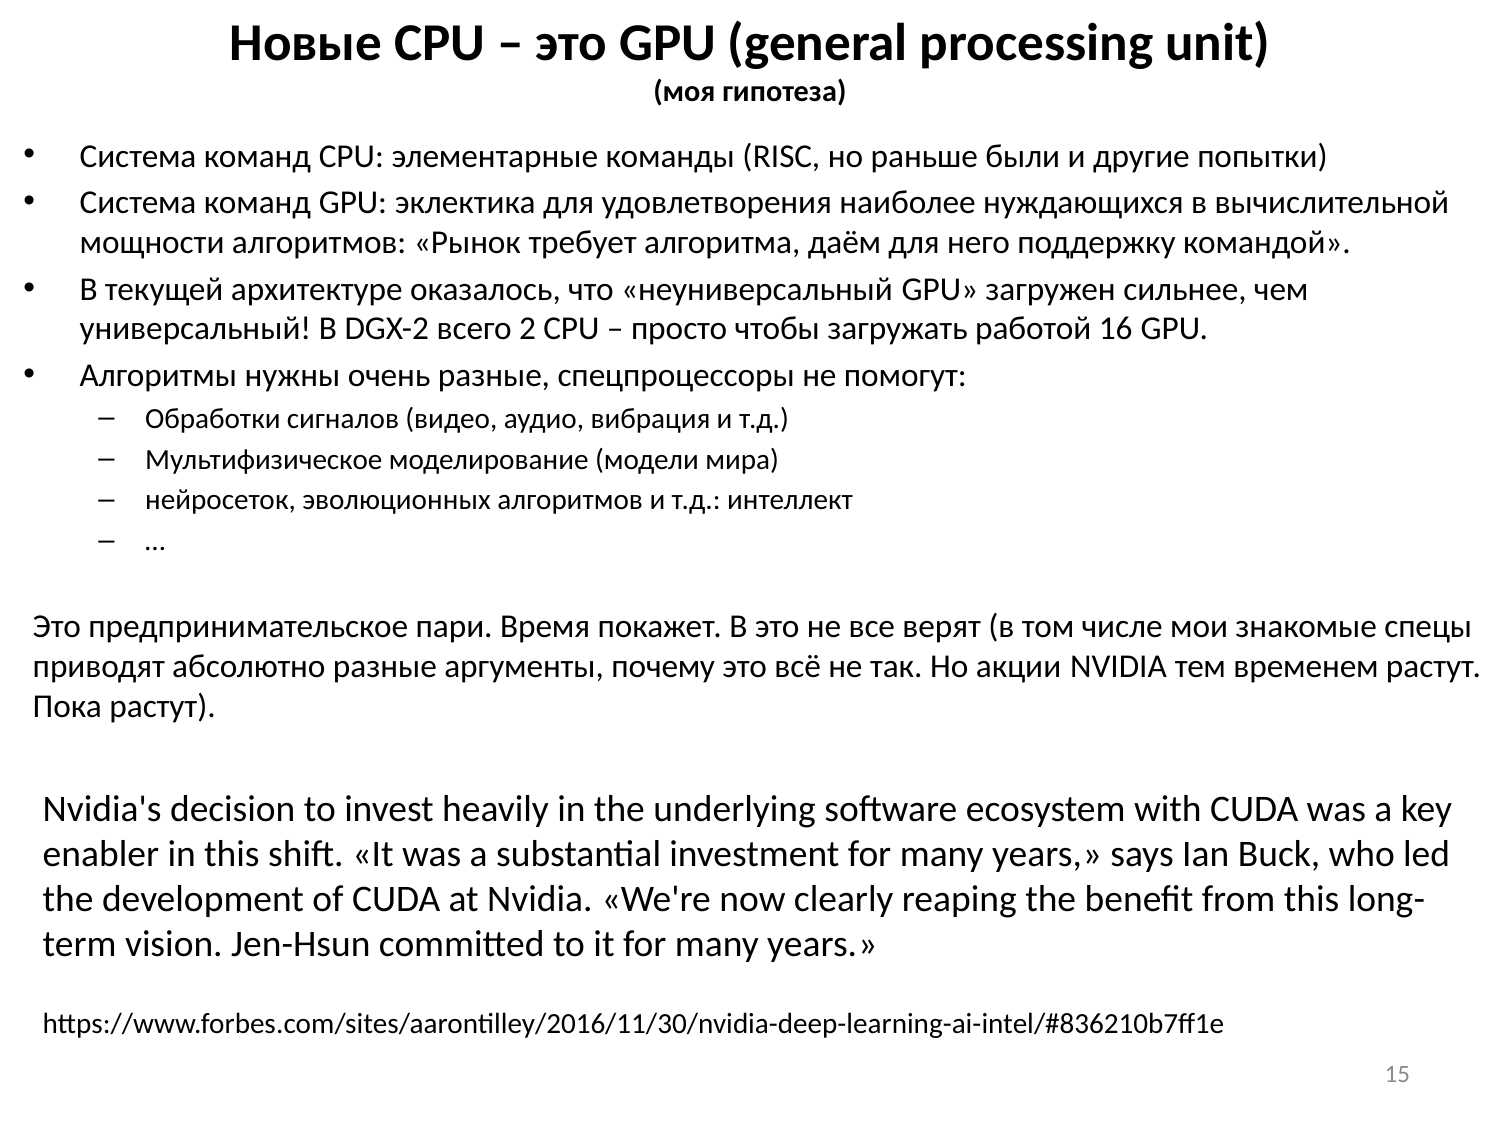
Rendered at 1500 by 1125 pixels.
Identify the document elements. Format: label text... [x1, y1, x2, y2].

text_box Nvidia's decision to invest heavily in the underlying software ecosystem with CUDA was a key enabler in this shift. «It was a substantial investment for many years,» says Ian Buck, who led the development of CUDA at Nvidia. «We're now clearly reaping the benefit from this long-term vision. Jen-Hsun committed to it for many years.» https://www.forbes.com/sites/aarontilley/2016/11/30/nvidia-deep-learning-ai-intel/#836210b7ff1e [27, 776, 1473, 1047]
slide_number 15 [1074, 1047, 1425, 1103]
list Система команд CPU: элементарные команды (RISC, но раньше были и другие попытки) Система команд GPU: эклектика для удовлетворения наиболее нуждающихся в вычислительной мощности алгоритмов: «Рынок требует алгоритма, даём для него поддержку командой». В текущей архитектуре оказалось, что «неуниверсальный GPU» загружен сильнее, чем универсальный! В DGX-2 всего 2 CPU – просто чтобы загружать работой 16 GPU. Алгоритмы нужны очень разные, спецпроцессоры не помогут: Обработки сигналов (видео, аудио, вибрация и т.д.) Мультифизическое моделирование (модели мира) нейросеток, эволюционных алгоритмов и т.д.: интеллект … Это предпринимательское пари. Время покажет. В это не все верят (в том числе мои знакомые спецы приводят абсолютно разные аргументы, почему это всё не так. Но акции NVIDIA тем временем растут. Пока растут). [8, 126, 1500, 746]
title Новые CPU – это GPU (general processing unit) (моя гипотеза) [0, 0, 1500, 116]
